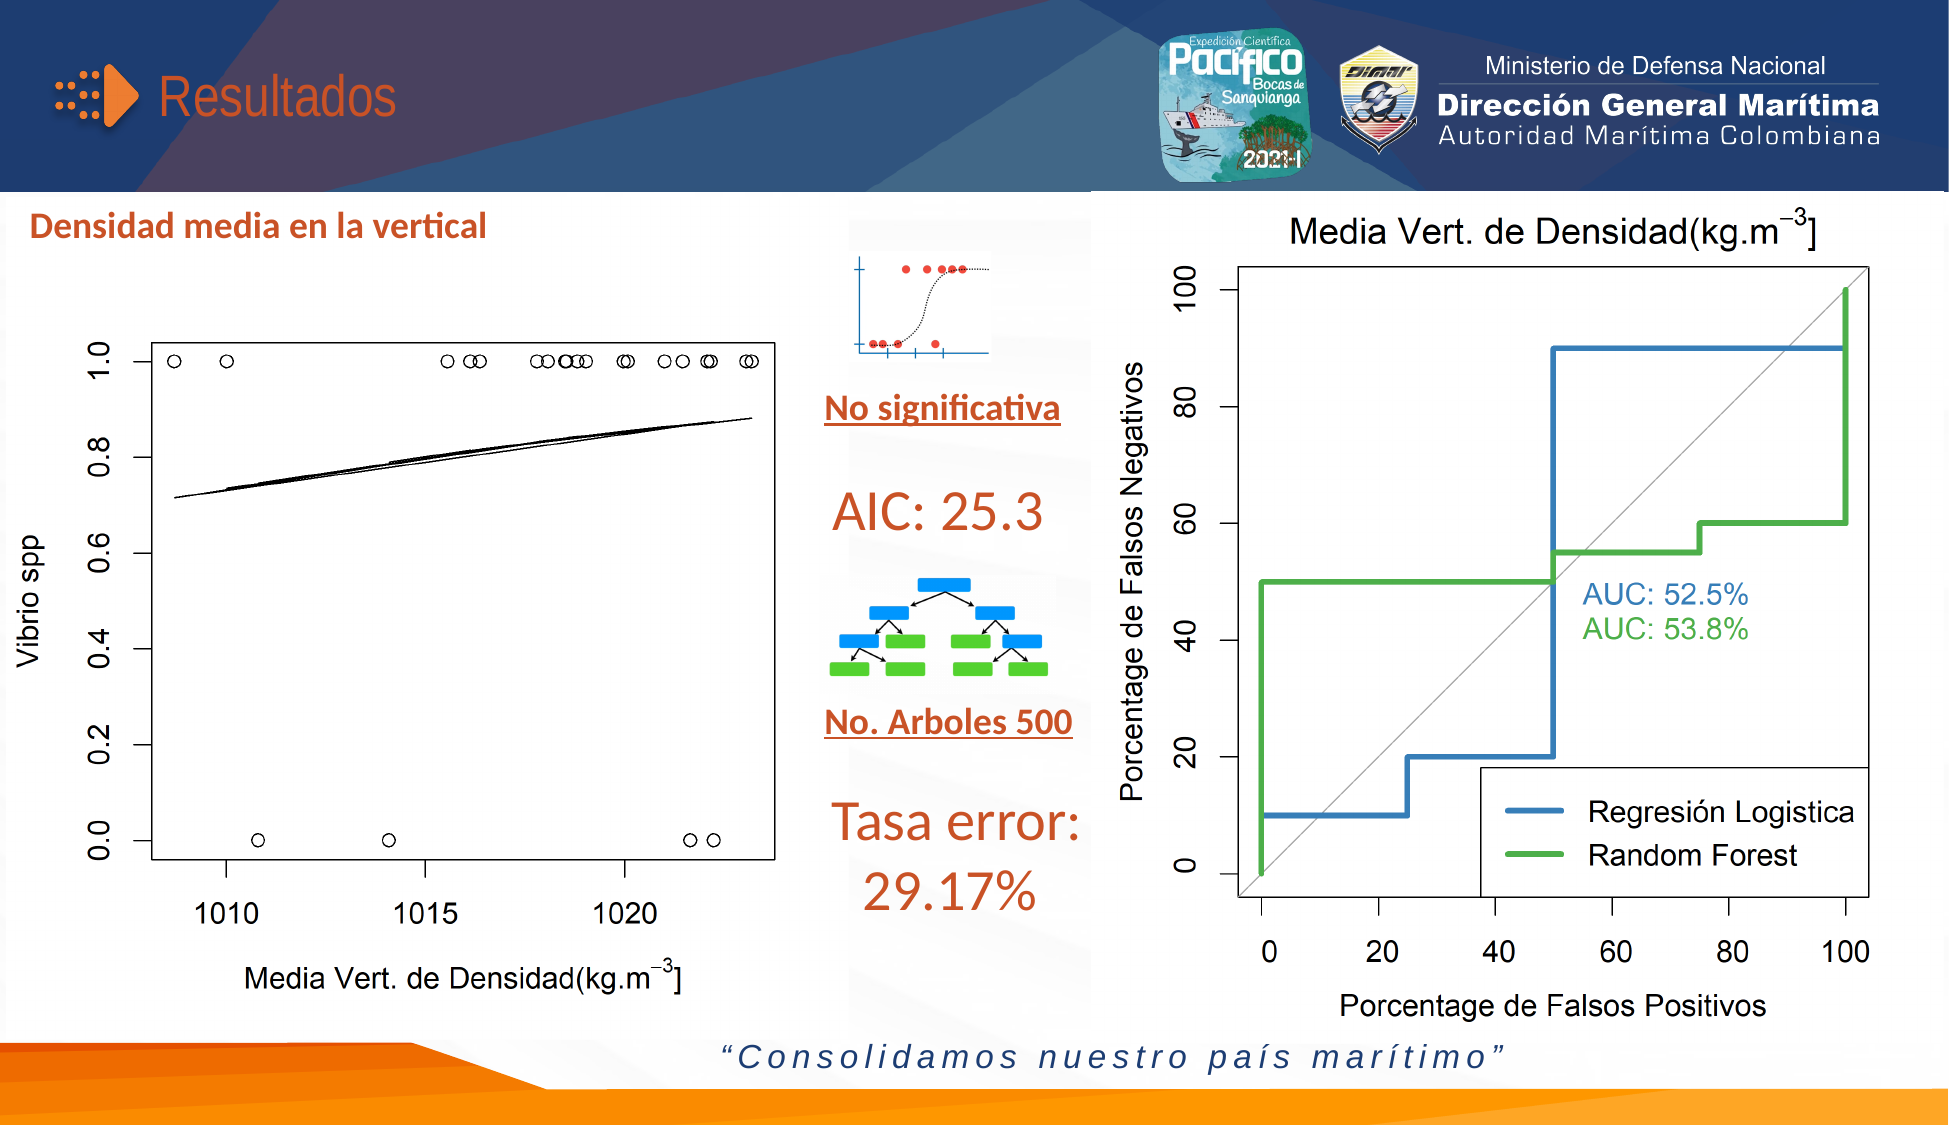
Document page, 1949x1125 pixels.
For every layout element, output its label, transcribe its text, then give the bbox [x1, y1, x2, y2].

text_box Tasa error: 29.17% [850, 774, 1091, 930]
picture [0, 0, 1949, 1045]
text_box No significativa [850, 375, 1091, 436]
picture [6, 197, 1056, 1040]
text_box No. Arboles 500 [850, 689, 1091, 750]
text_box Resultados [0, 51, 764, 136]
picture [0, 1042, 1949, 1125]
text_box AIC: 25.3 [850, 464, 1091, 550]
text_box Densidad media en la vertical [14, 193, 593, 197]
